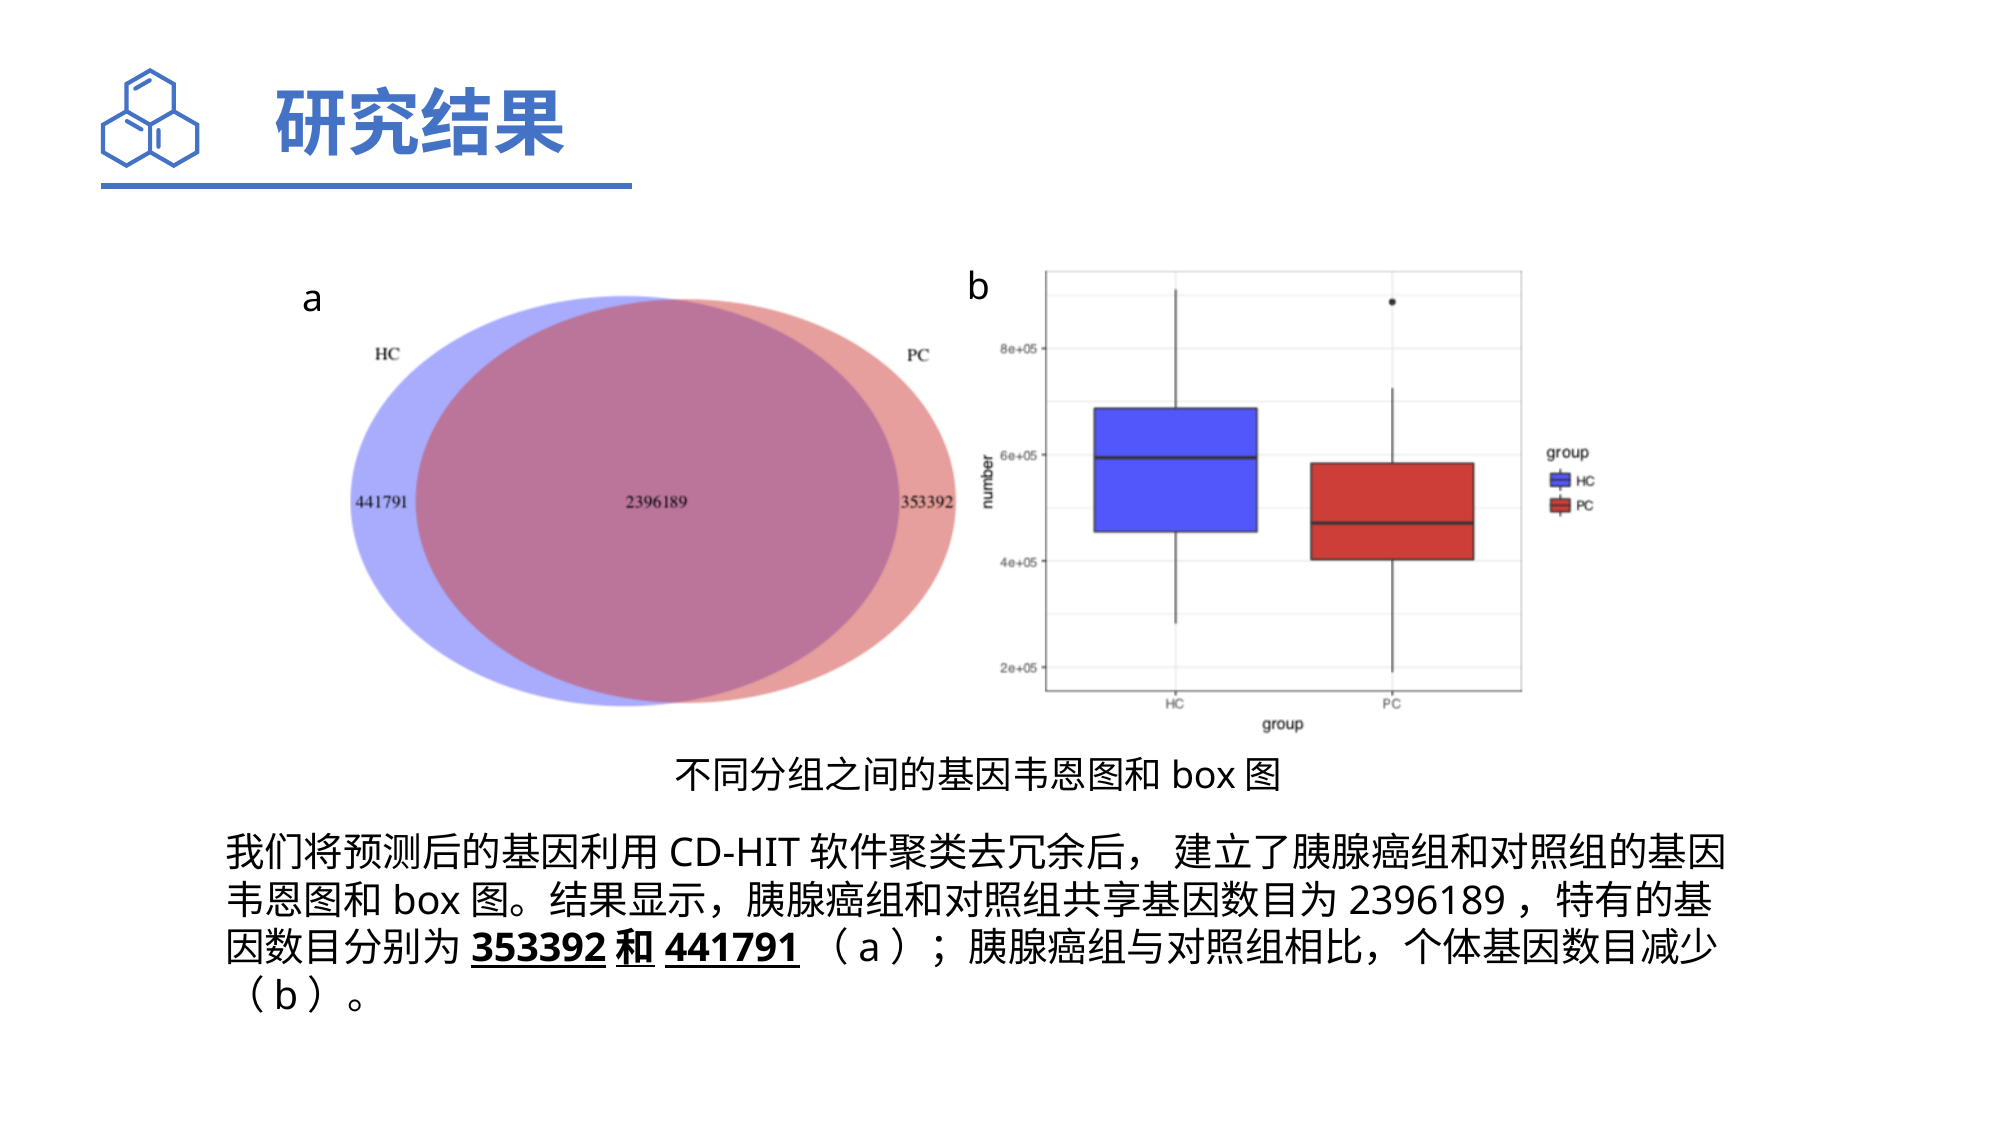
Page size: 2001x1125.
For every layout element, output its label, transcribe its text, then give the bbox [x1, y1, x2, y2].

text_box 不同分组之间的基因韦恩图和box图 [659, 745, 1297, 804]
text_box a [287, 266, 338, 327]
picture [349, 255, 1607, 745]
text_box 研究结果 [210, 72, 630, 180]
text_box 我们将预测后的基因利用CD-HIT软件聚类去冗余后， 建立了胰腺癌组和对照组的基因韦恩图和box图。结果显示，胰腺癌组和对照组共享基因数目为2396189，特有的基因数目分别为353392和441791（a）；胰腺癌组与对照组相比，个体基因数目减少（b）。 [210, 819, 1744, 1025]
